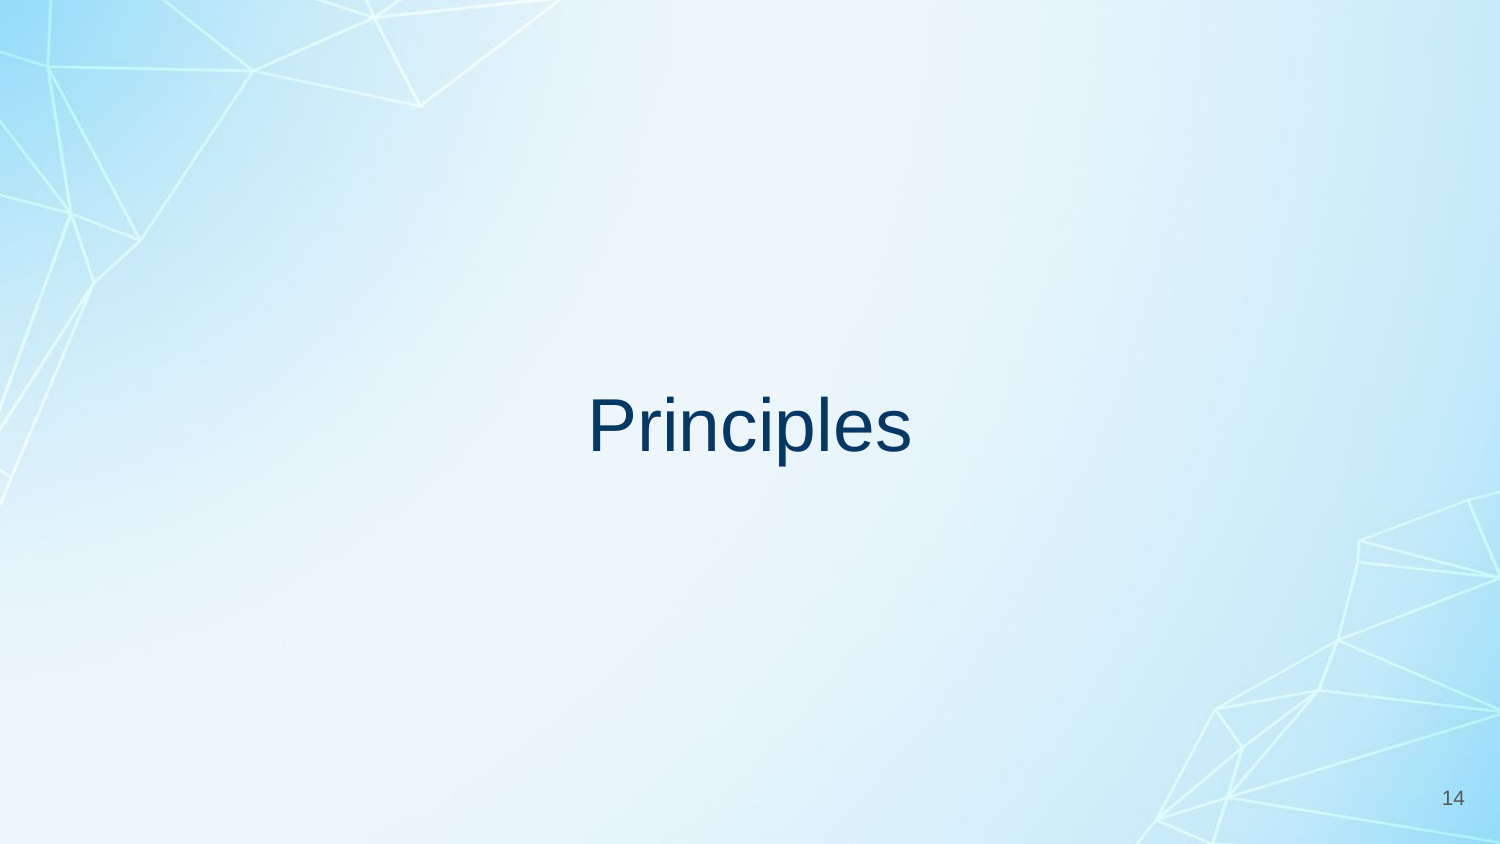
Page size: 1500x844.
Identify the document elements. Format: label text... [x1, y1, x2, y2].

picture [0, 0, 1500, 844]
slide_number 14 [1389, 764, 1480, 830]
title Principles [51, 352, 1449, 491]
